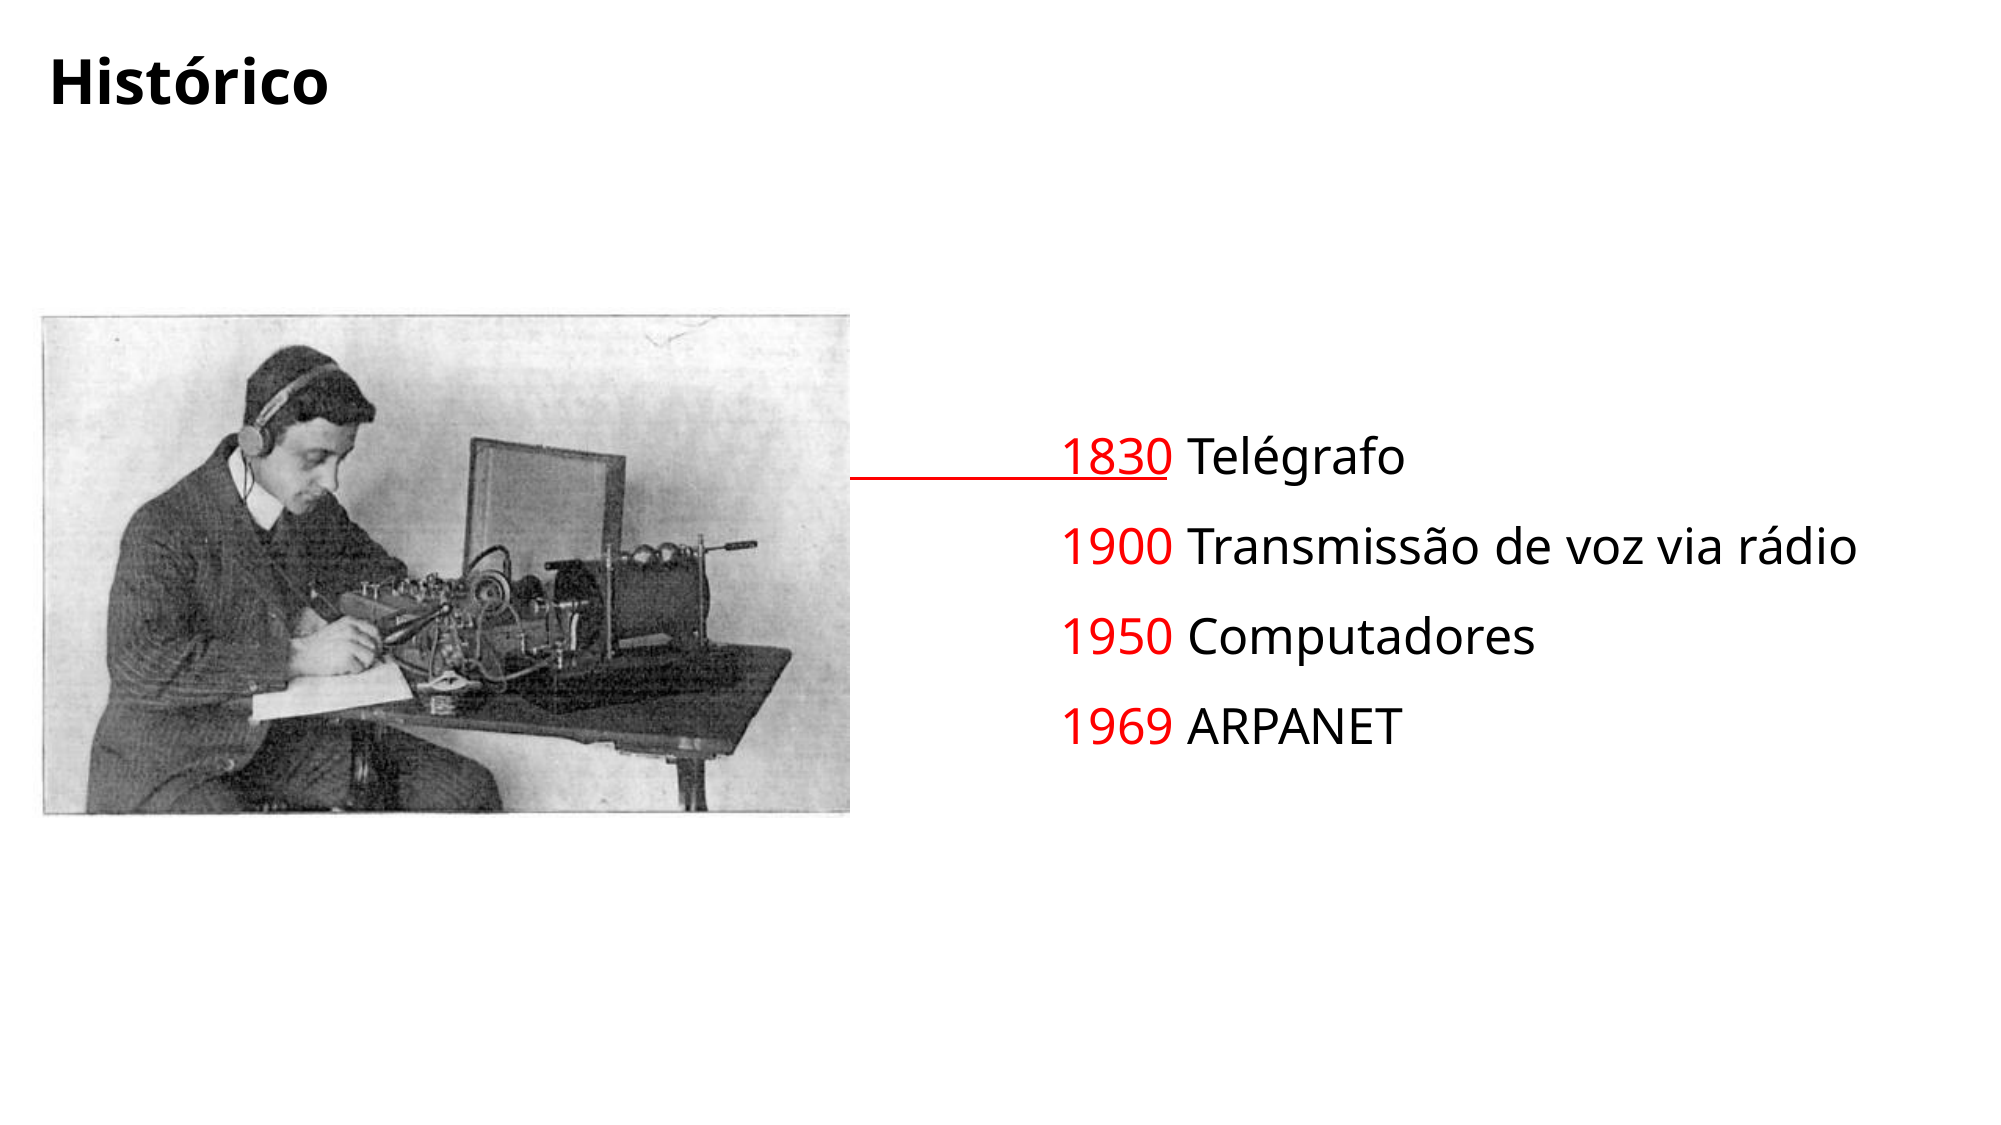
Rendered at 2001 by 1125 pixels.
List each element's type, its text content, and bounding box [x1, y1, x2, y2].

text_box 1830 Telégrafo 1900 Transmissão de voz via rádio 1950 Computadores 1969 ARPANET [1045, 387, 1958, 763]
picture [32, 307, 850, 818]
text_box Histórico [33, 34, 346, 124]
